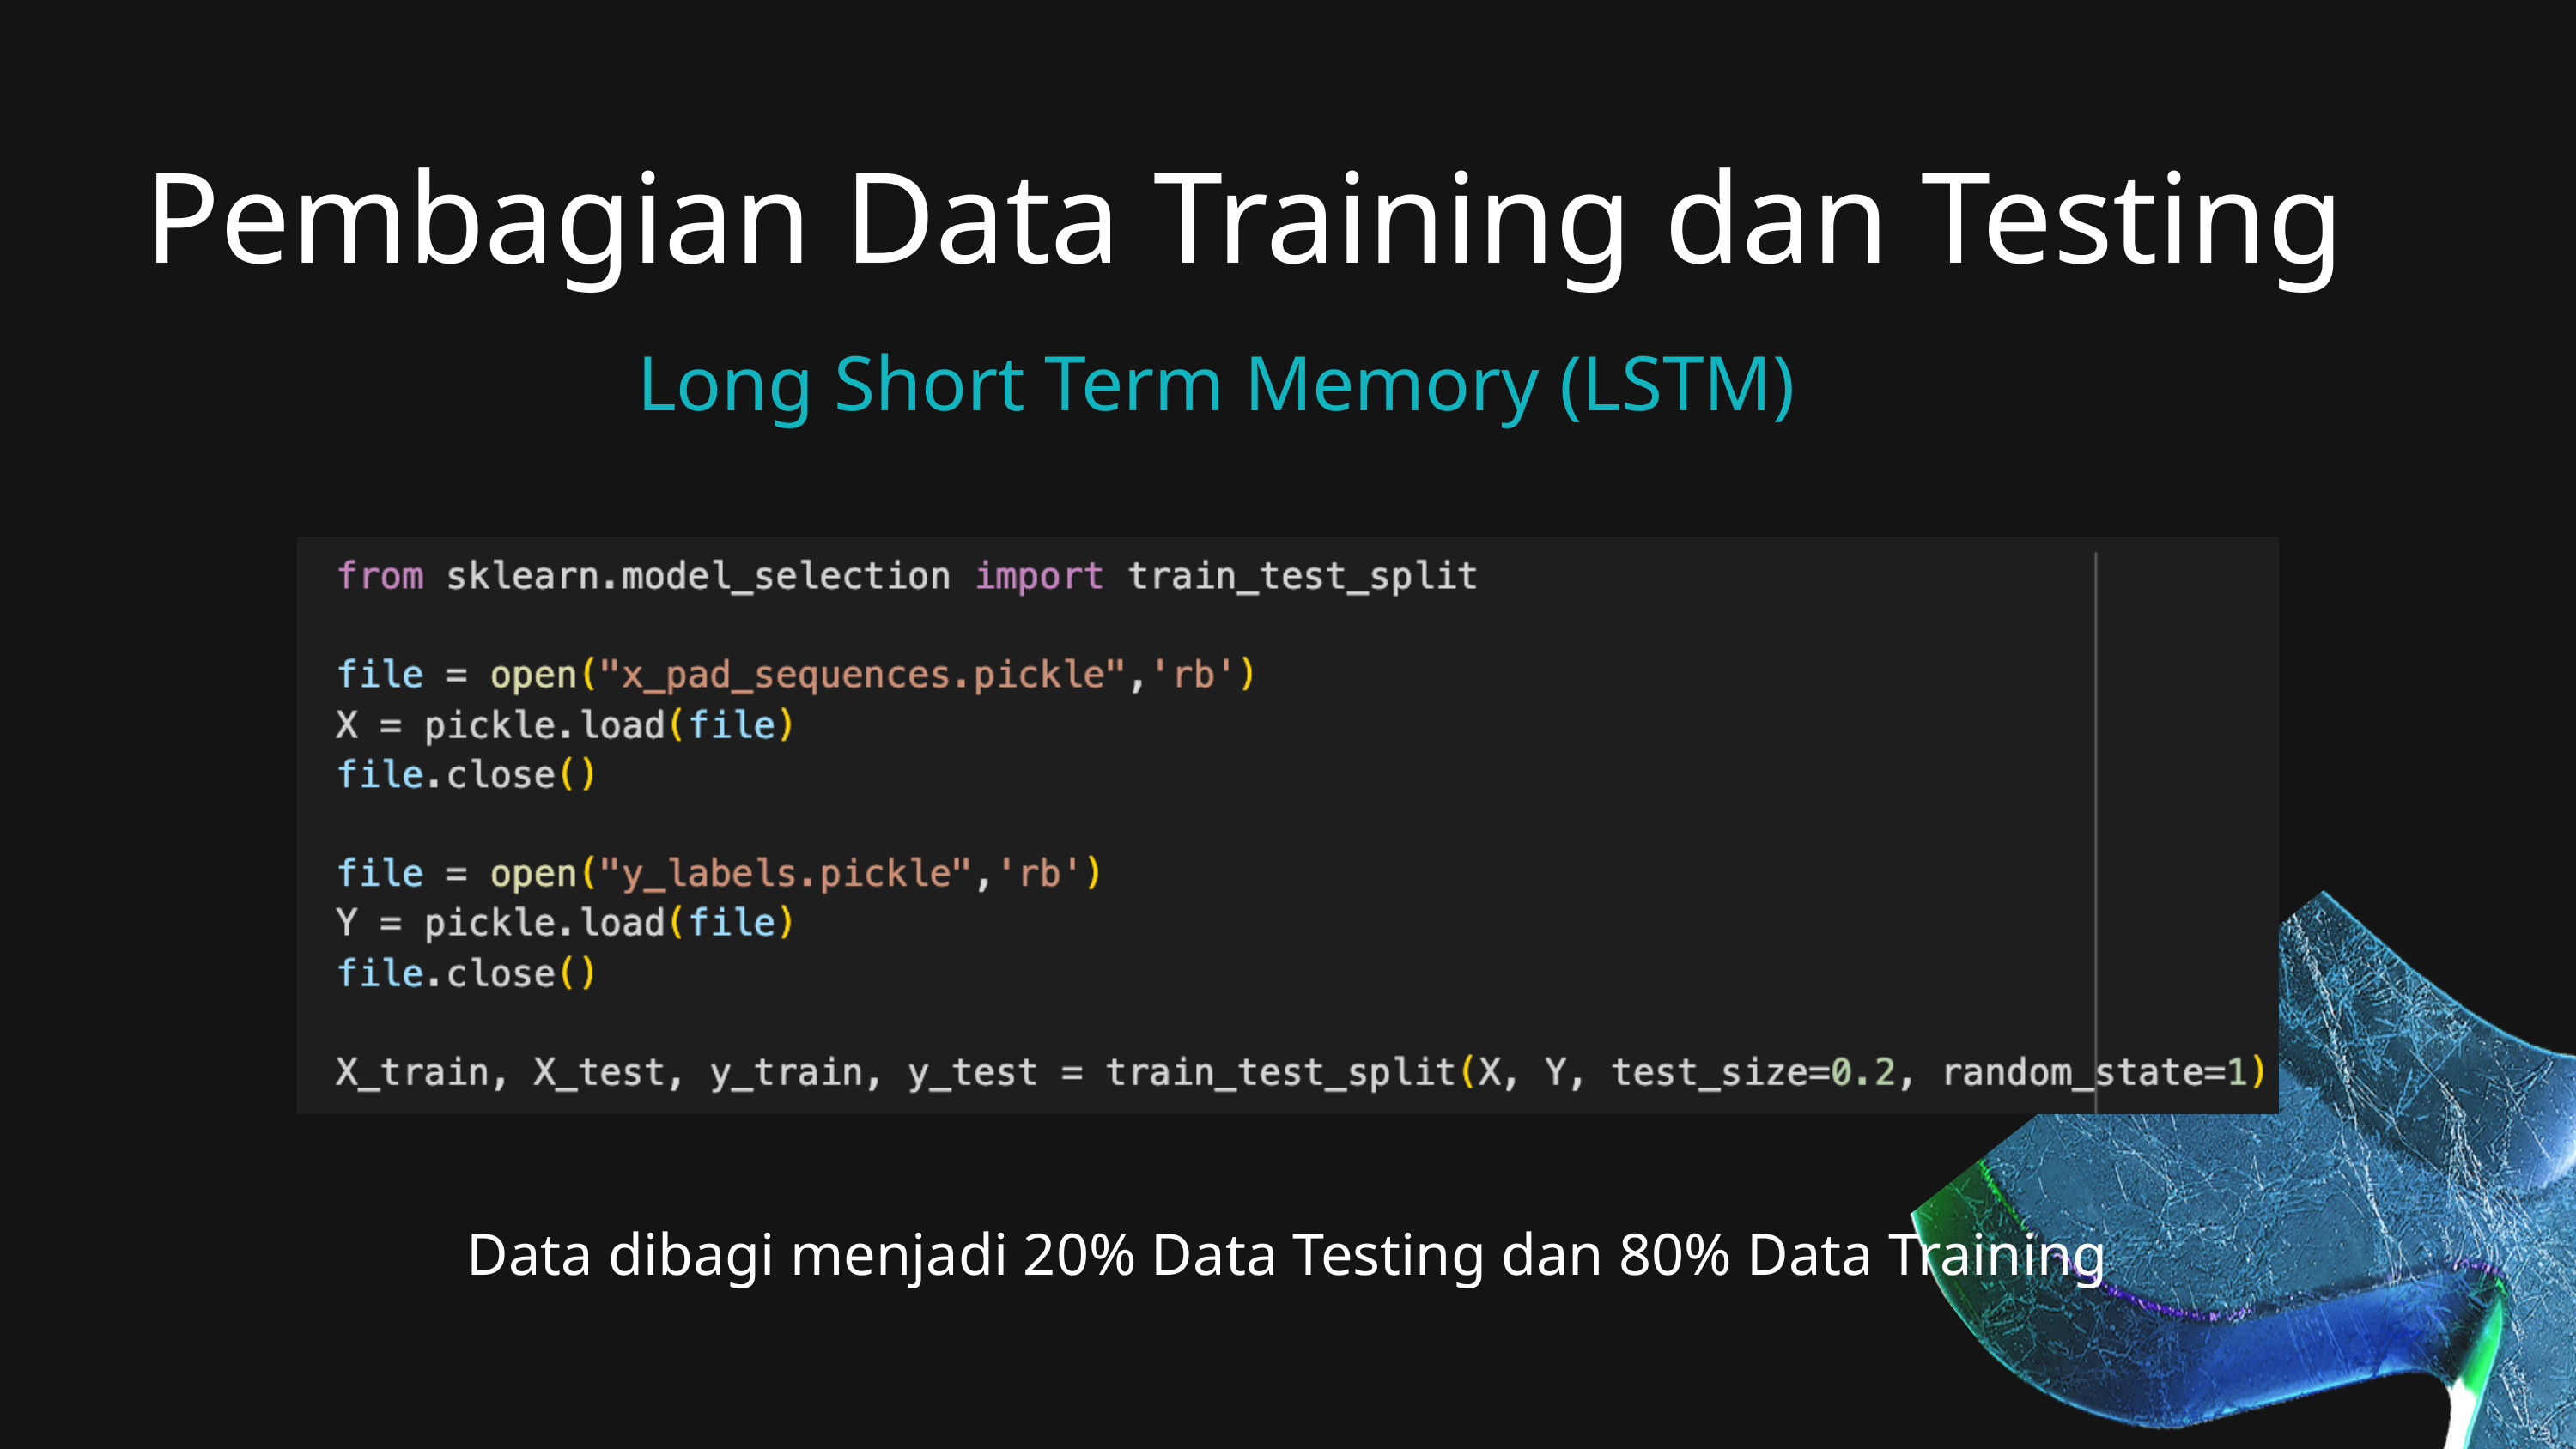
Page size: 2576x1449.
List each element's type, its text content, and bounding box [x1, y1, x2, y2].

text_box [1920, 721, 2576, 1449]
text_box Data dibagi menjadi 20% Data Testing dan 80% Data Training [389, 1206, 2187, 1287]
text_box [144, 137, 2570, 436]
text_box [297, 537, 2279, 1114]
